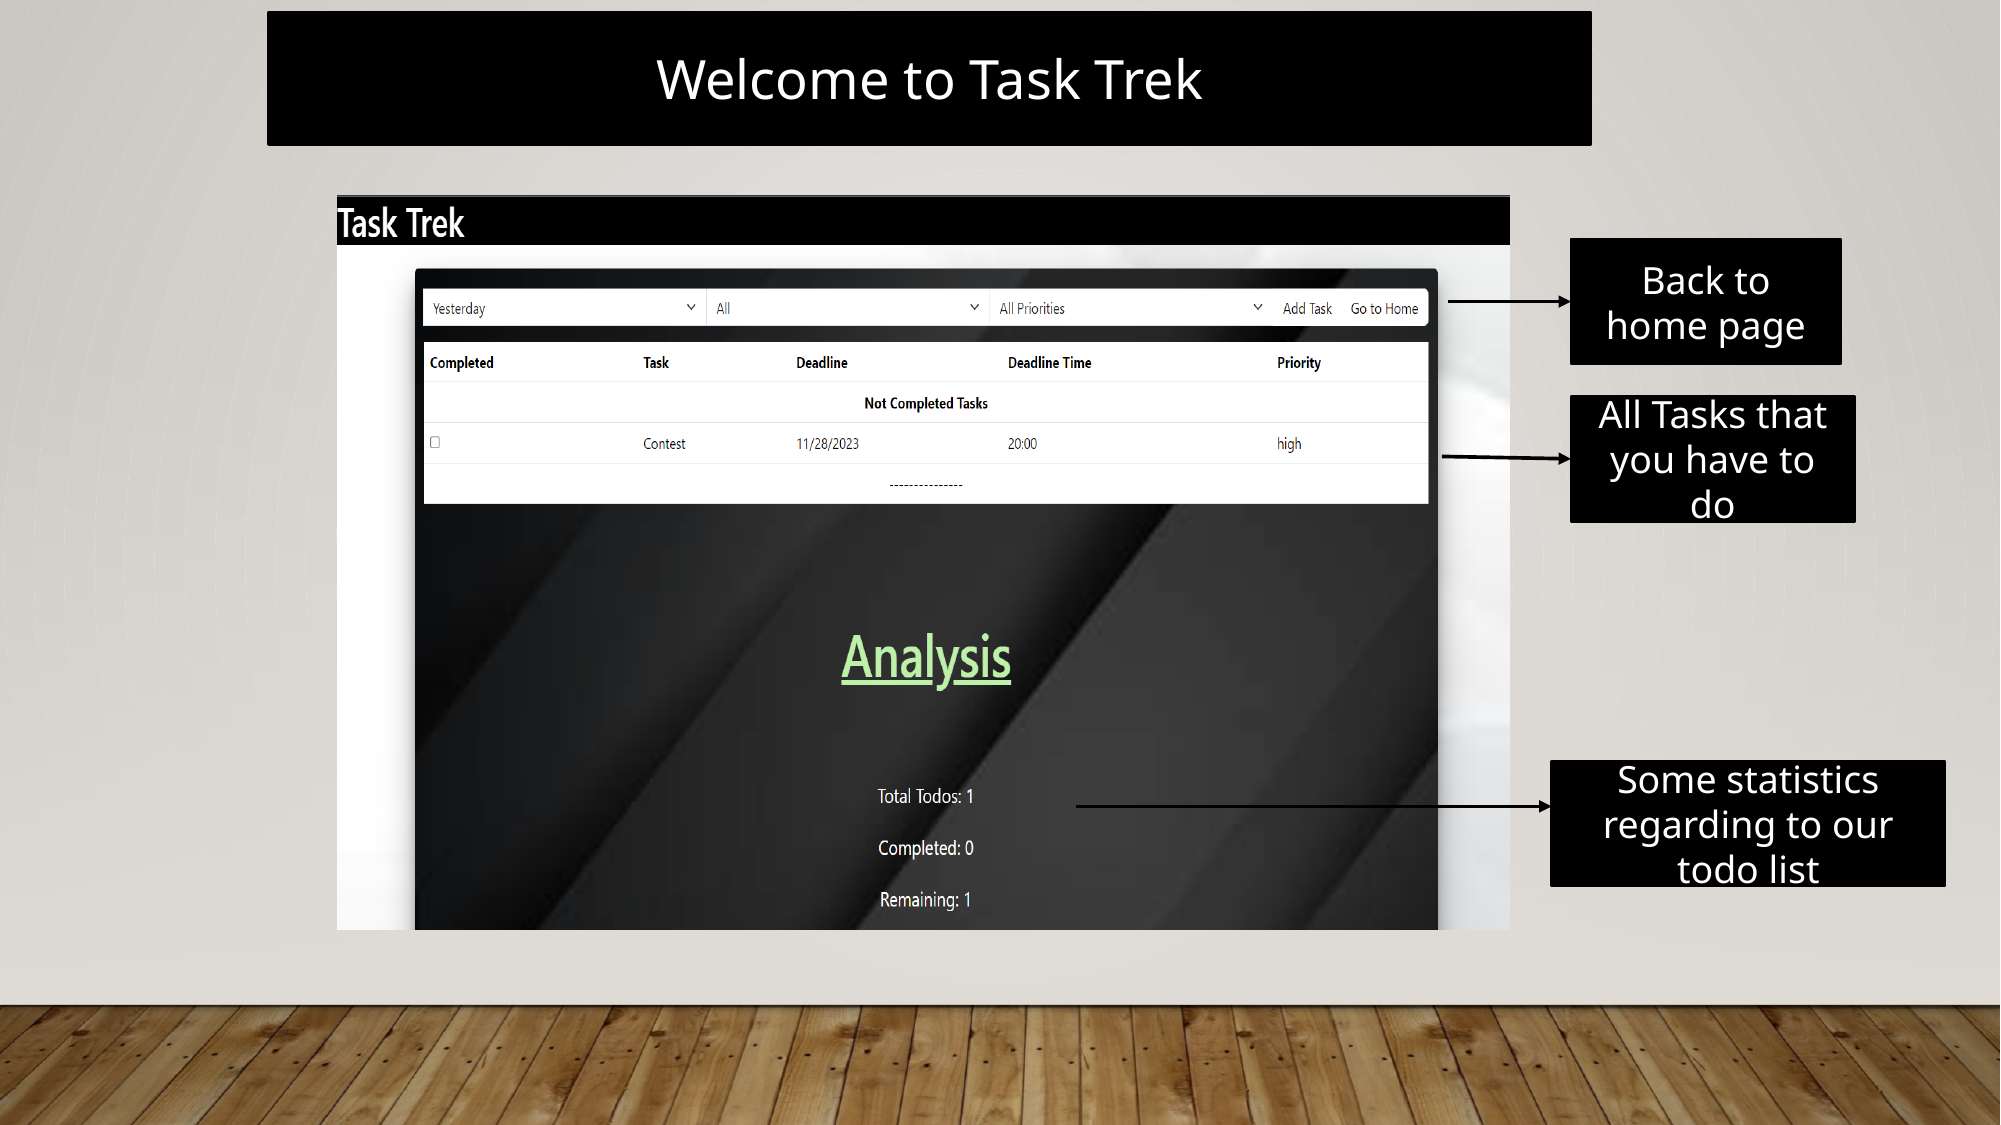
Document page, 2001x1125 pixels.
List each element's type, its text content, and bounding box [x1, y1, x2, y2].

picture [0, 1005, 2000, 1125]
text_box Back to home page [1570, 238, 1842, 365]
picture [336, 194, 1510, 931]
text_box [1441, 456, 1572, 460]
text_box All Tasks that you have to do [1570, 395, 1856, 523]
text_box Some statistics regarding to our todo list [1550, 760, 1946, 887]
text_box Welcome to Task Trek [267, 11, 1592, 146]
